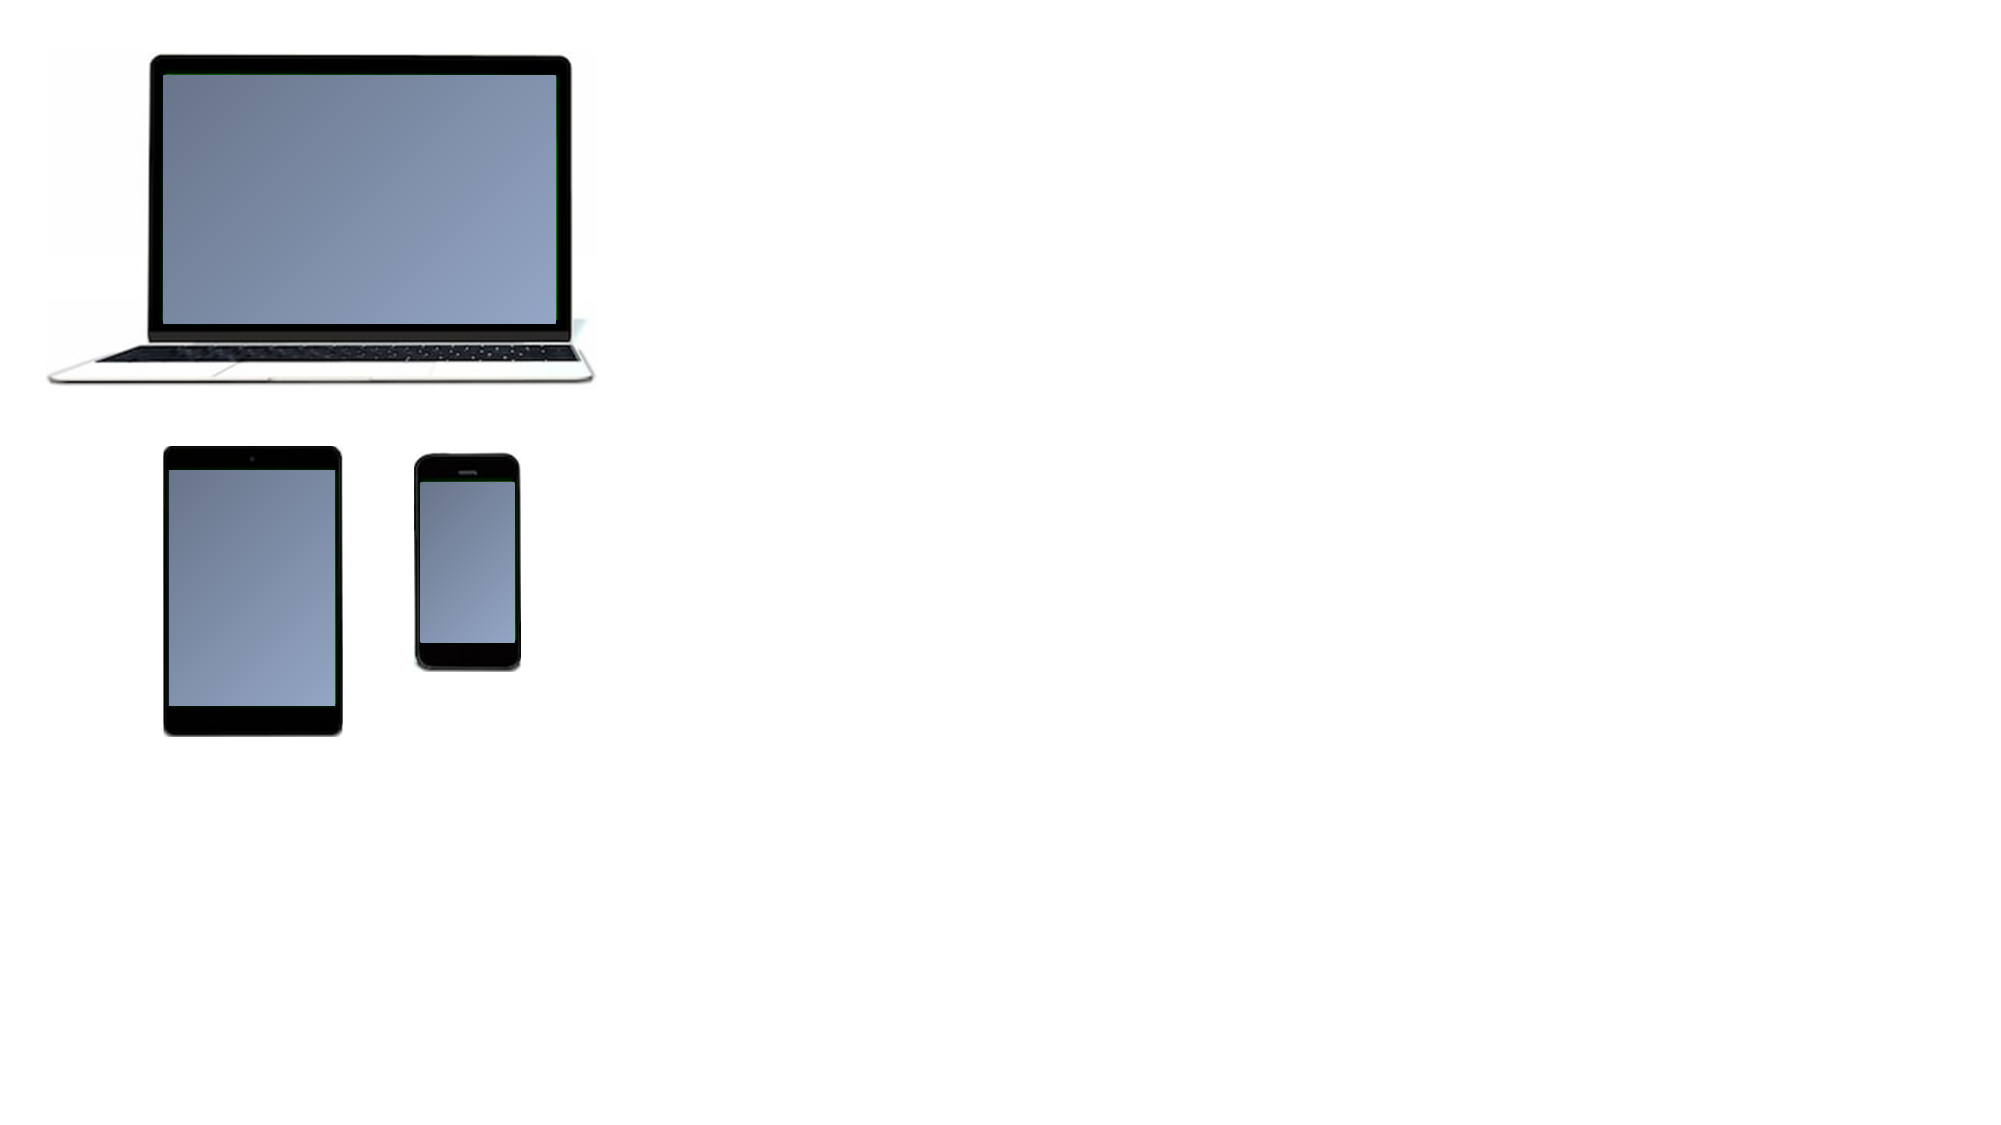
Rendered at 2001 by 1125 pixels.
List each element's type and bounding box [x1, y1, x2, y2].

picture [46, 51, 597, 389]
picture [414, 452, 521, 672]
picture [163, 446, 343, 737]
